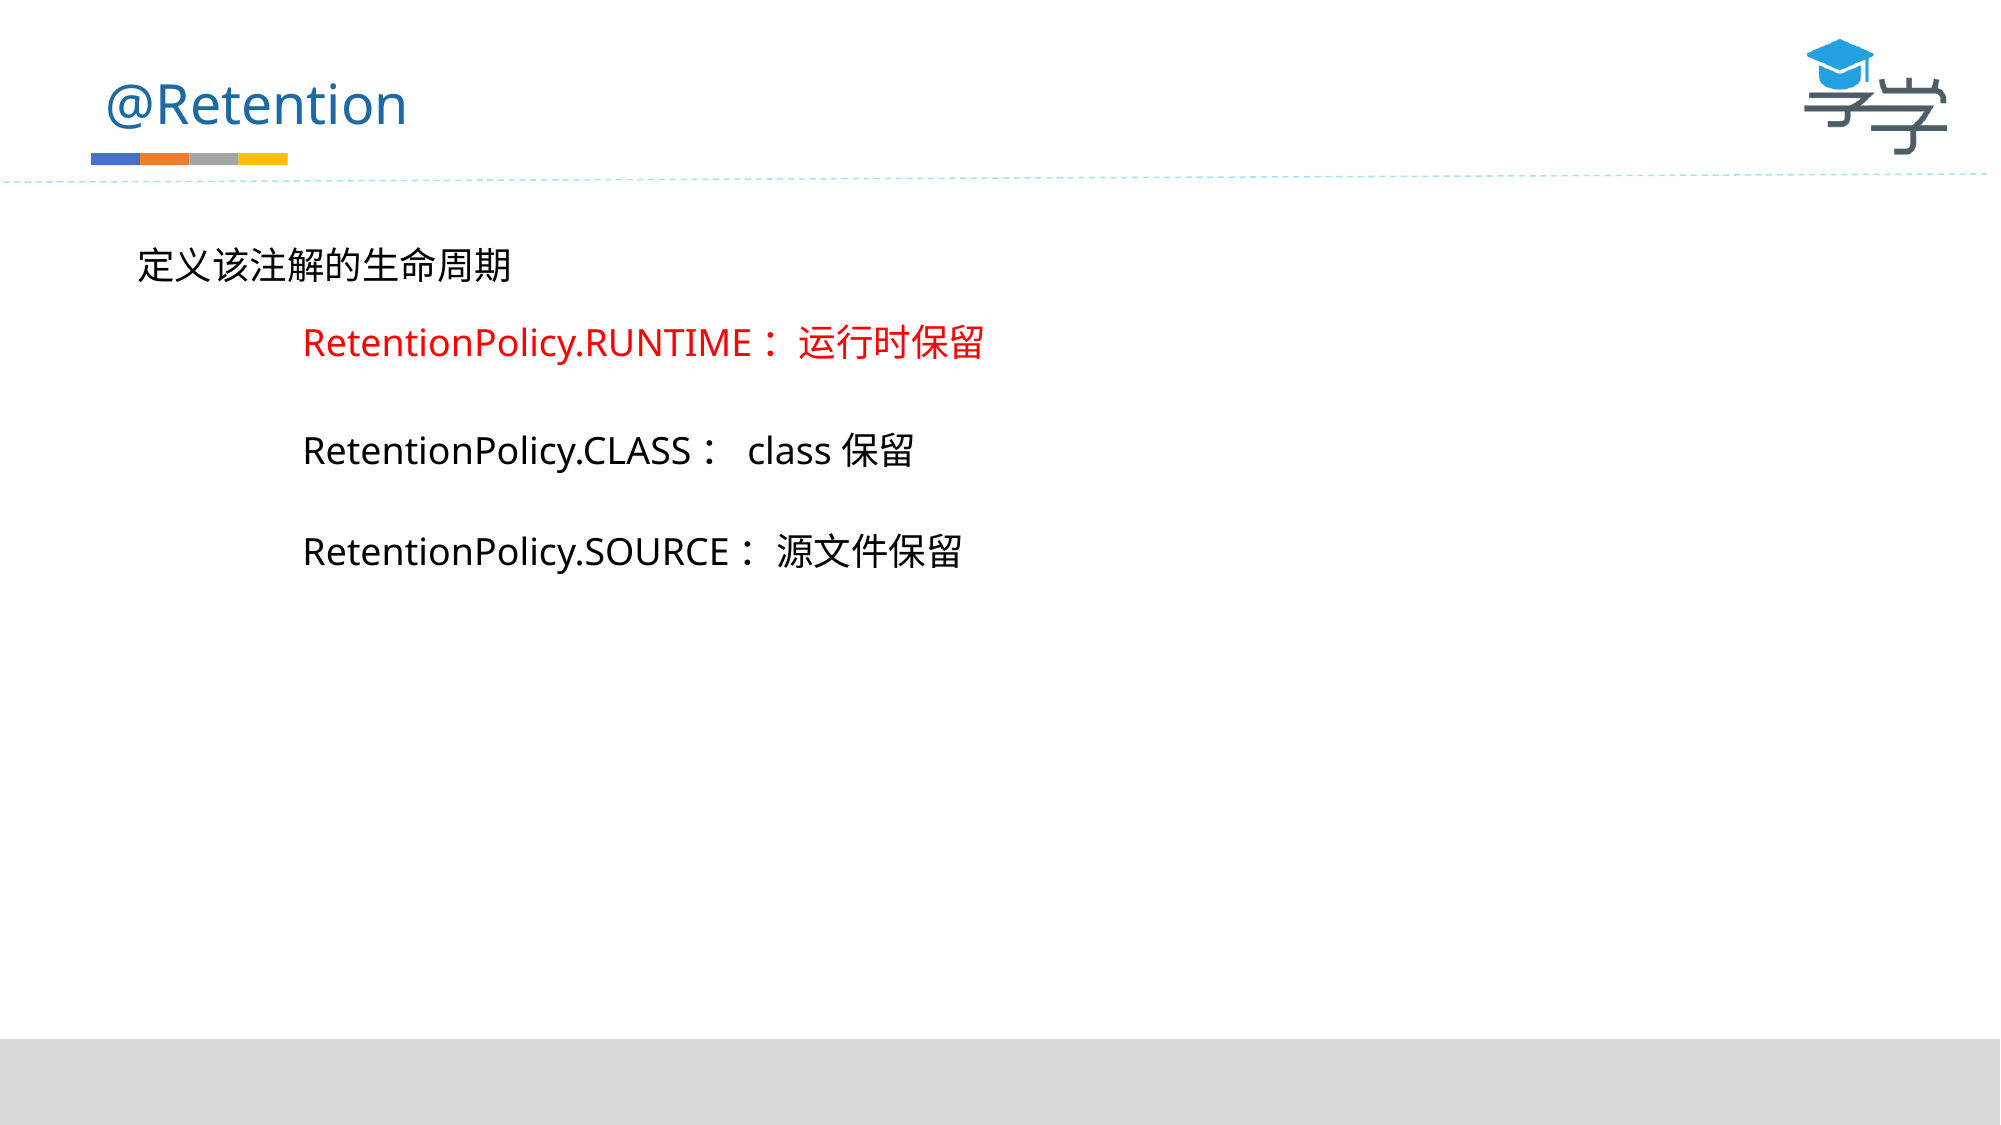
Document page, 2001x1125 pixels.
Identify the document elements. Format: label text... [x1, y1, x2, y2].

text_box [0, 173, 1993, 183]
text_box 定义该注解的生命周期 [122, 234, 540, 295]
text_box RetentionPolicy.RUNTIME：运行时保留 [287, 312, 1095, 372]
text_box @Retention [91, 61, 508, 144]
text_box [90, 152, 288, 166]
picture [1799, 20, 1952, 173]
text_box RetentionPolicy.SOURCE：源文件保留 [287, 520, 1119, 581]
text_box RetentionPolicy.CLASS：class保留 [287, 419, 988, 479]
